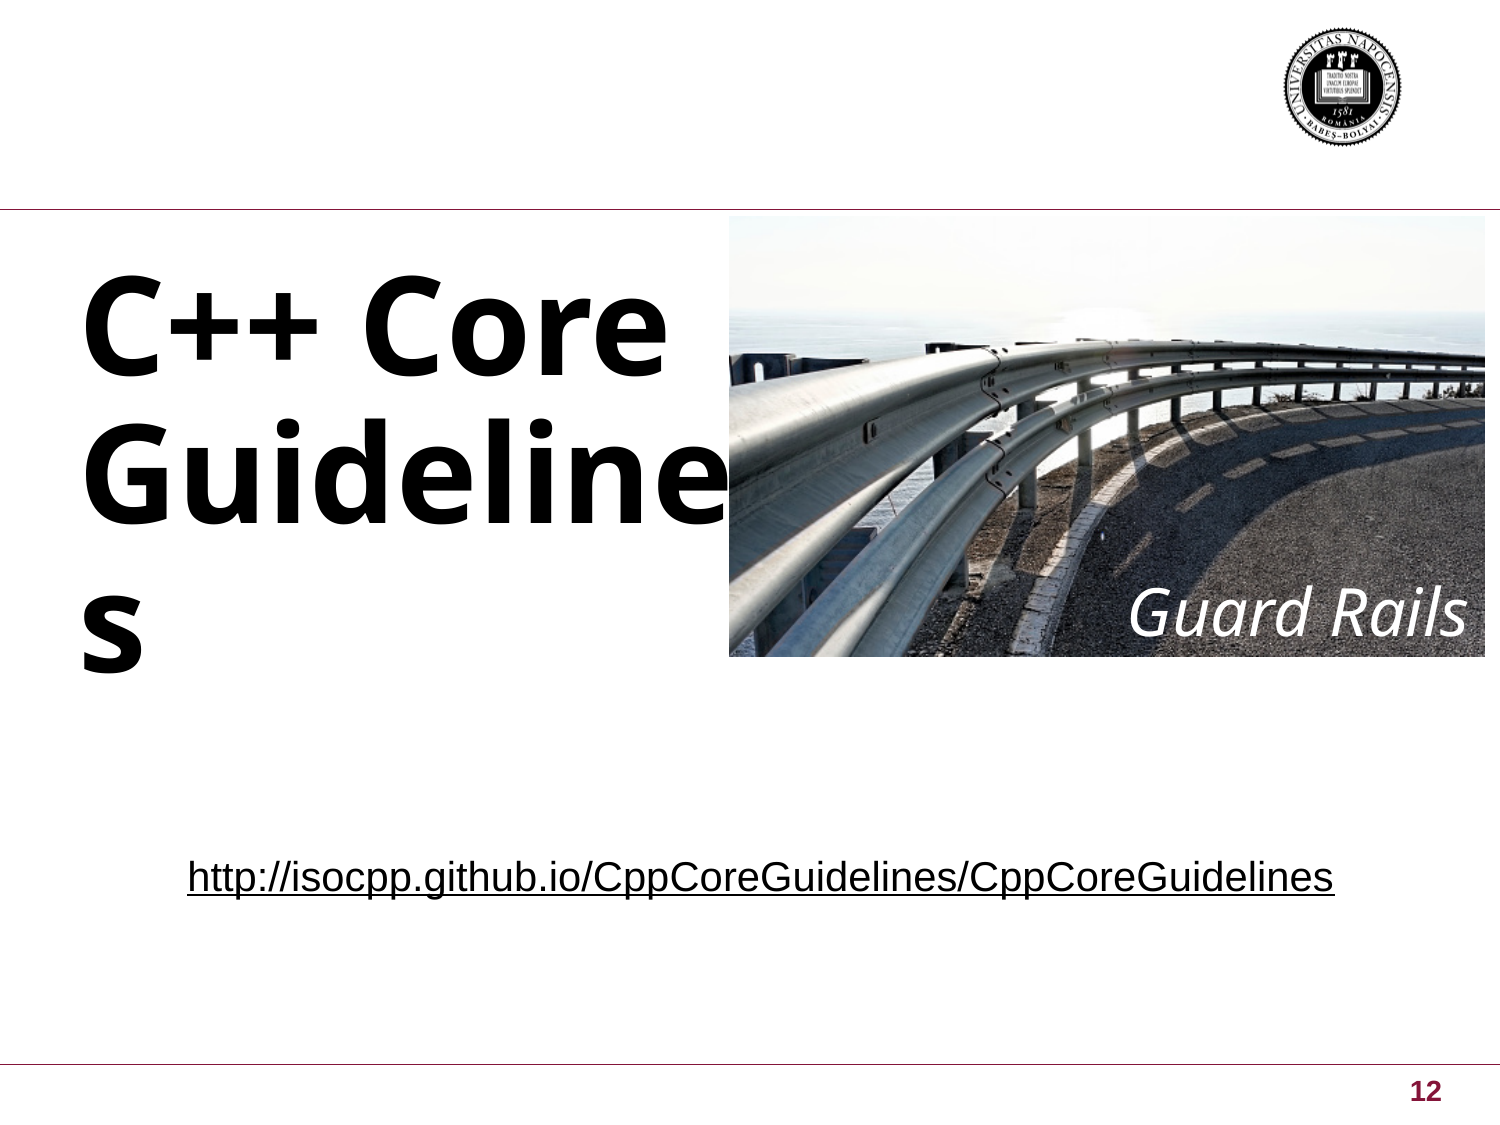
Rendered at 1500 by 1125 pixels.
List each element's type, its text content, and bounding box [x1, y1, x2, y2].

picture [728, 216, 1485, 657]
text_box http://isocpp.github.io/CppCoreGuidelines/CppCoreGuidelines [172, 842, 1372, 908]
slide_number 12 [1371, 1078, 1443, 1102]
title C++ Core Guidelines [65, 302, 723, 657]
picture [1273, 17, 1412, 157]
